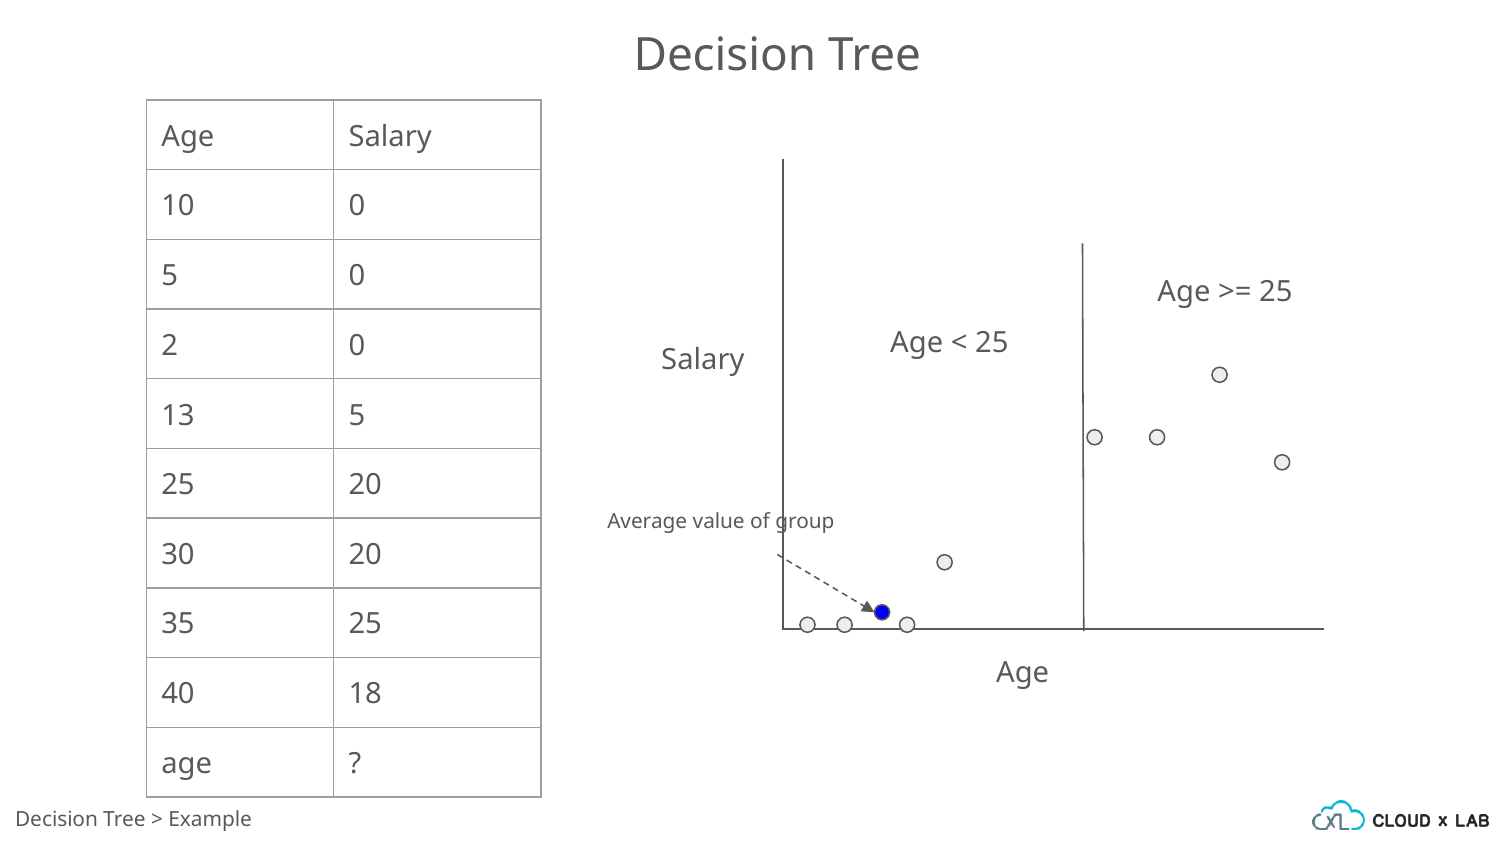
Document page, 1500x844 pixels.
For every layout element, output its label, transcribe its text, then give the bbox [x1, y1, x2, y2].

text_box [937, 554, 953, 570]
table_cell 20 [334, 449, 540, 517]
table_cell 0 [334, 170, 540, 239]
table_cell 5 [334, 379, 540, 448]
text_box Age >= 25 [1142, 257, 1314, 310]
table_cell 18 [334, 658, 540, 727]
text_box Decision Tree [146, 0, 1409, 87]
table_header Age [147, 101, 333, 169]
text_box Decision Tree > Example [0, 790, 354, 836]
table_cell 5 [147, 240, 333, 308]
table_cell 40 [147, 658, 333, 727]
text_box Salary [646, 325, 769, 410]
text_box [899, 617, 915, 627]
text_box [1274, 454, 1290, 470]
text_box [1090, 429, 1103, 445]
table_cell 0 [334, 240, 540, 308]
table_cell 2 [147, 310, 333, 378]
table_cell ? [334, 728, 540, 796]
text_box [836, 617, 853, 627]
table_cell 30 [147, 519, 333, 587]
text_box Average value of group [787, 492, 908, 546]
text_box Age < 25 [1090, 308, 1500, 394]
table_cell 35 [147, 589, 333, 657]
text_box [777, 554, 877, 608]
text_box Age < 25 [875, 308, 1077, 394]
text_box Average value of group [592, 492, 778, 546]
text_box [875, 604, 890, 620]
table_cell age [147, 728, 333, 796]
table_cell 13 [147, 379, 333, 448]
text_box [1149, 429, 1165, 445]
table_cell 25 [334, 589, 540, 657]
text_box Age [981, 638, 1104, 724]
picture [1312, 800, 1490, 830]
table_cell 10 [147, 170, 333, 239]
text_box [799, 617, 816, 627]
table_cell 20 [334, 519, 540, 587]
table_cell 25 [147, 449, 333, 517]
table_header Salary [334, 101, 540, 169]
table_cell 0 [334, 310, 540, 378]
